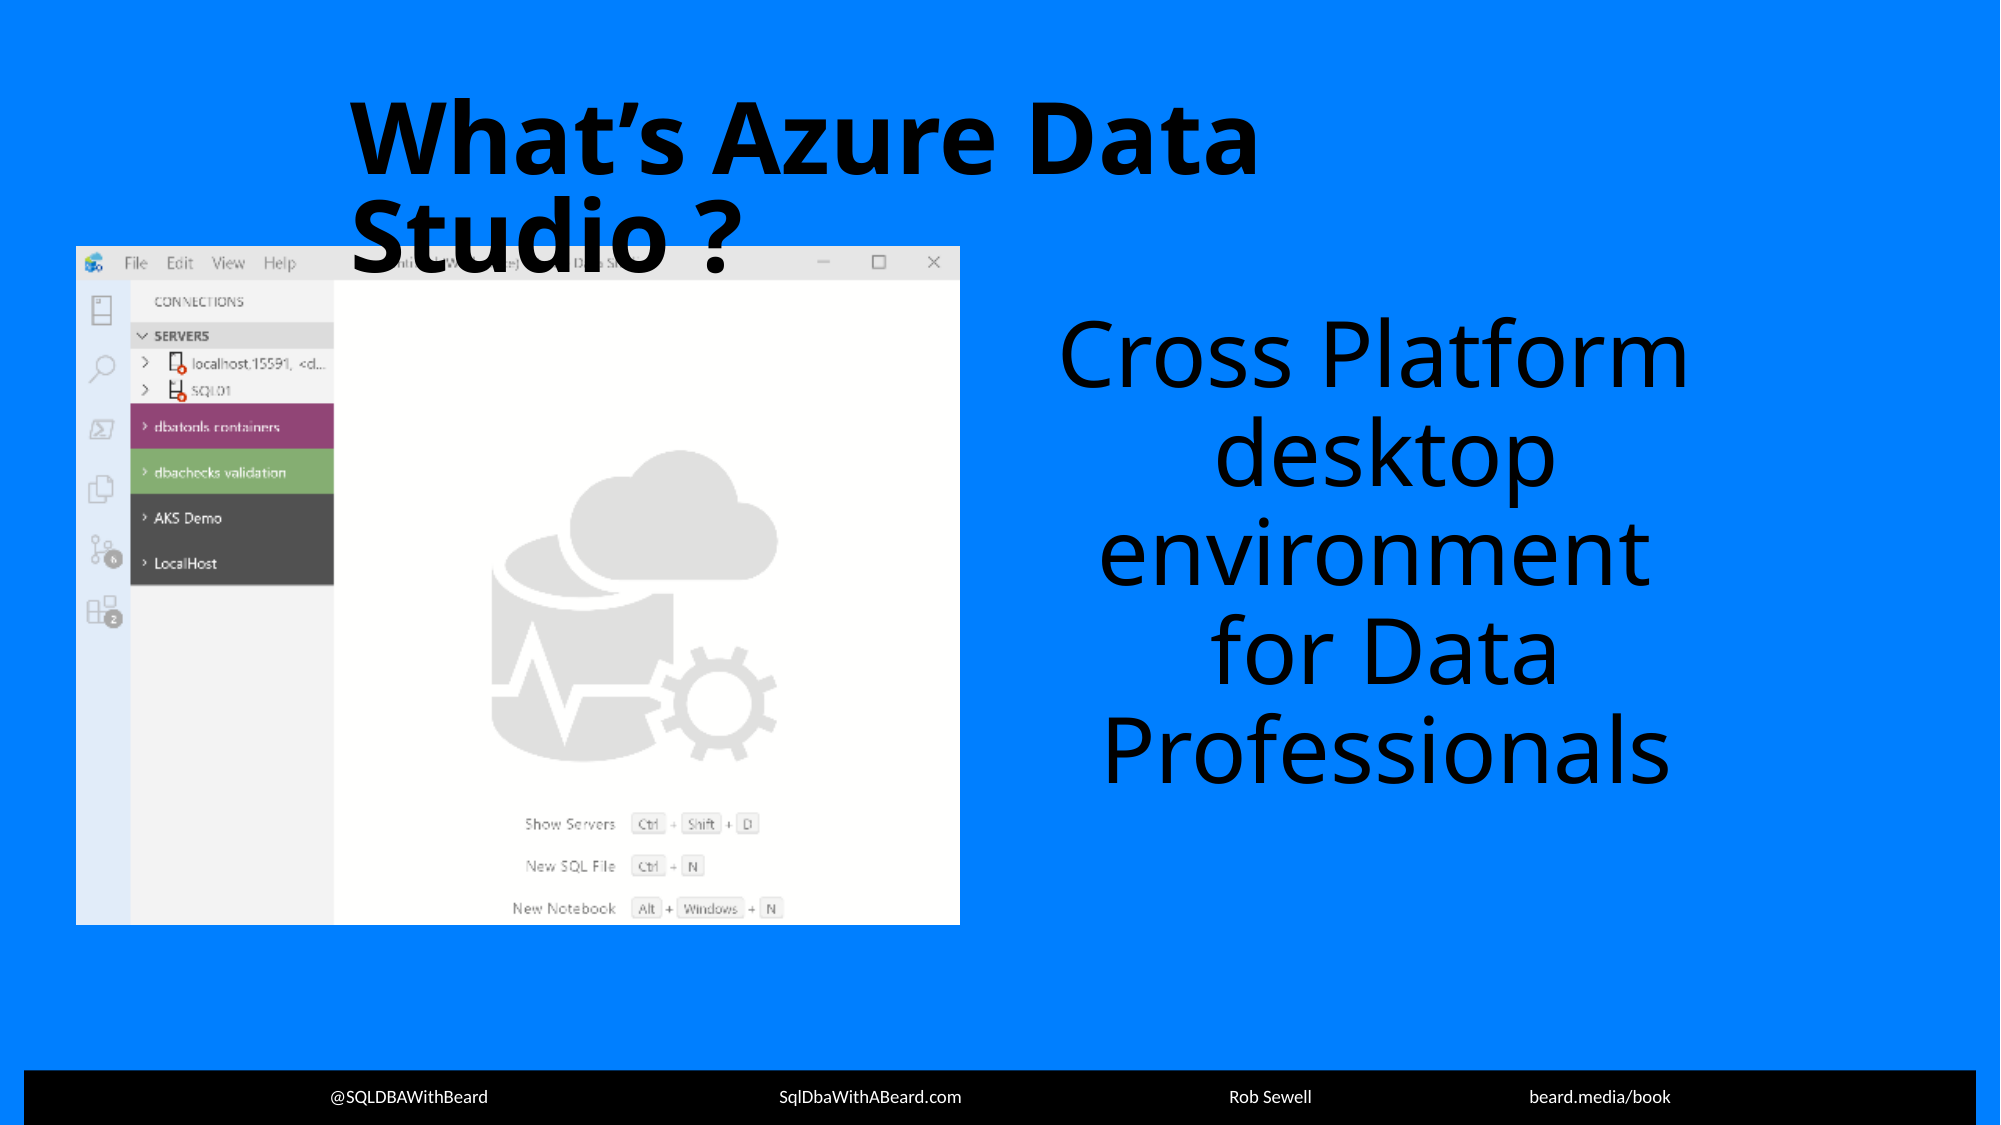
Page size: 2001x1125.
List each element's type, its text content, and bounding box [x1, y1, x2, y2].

text_box Cross Platform desktop environment for Data Professionals [999, 300, 1774, 643]
picture [76, 246, 960, 925]
text_box @SQLDBAWithBeard SqlDbaWithABeard.com Rob Sewell beard.media/book [24, 1070, 1976, 1125]
text_box What’s Azure Data Studio ? [335, 90, 1665, 201]
